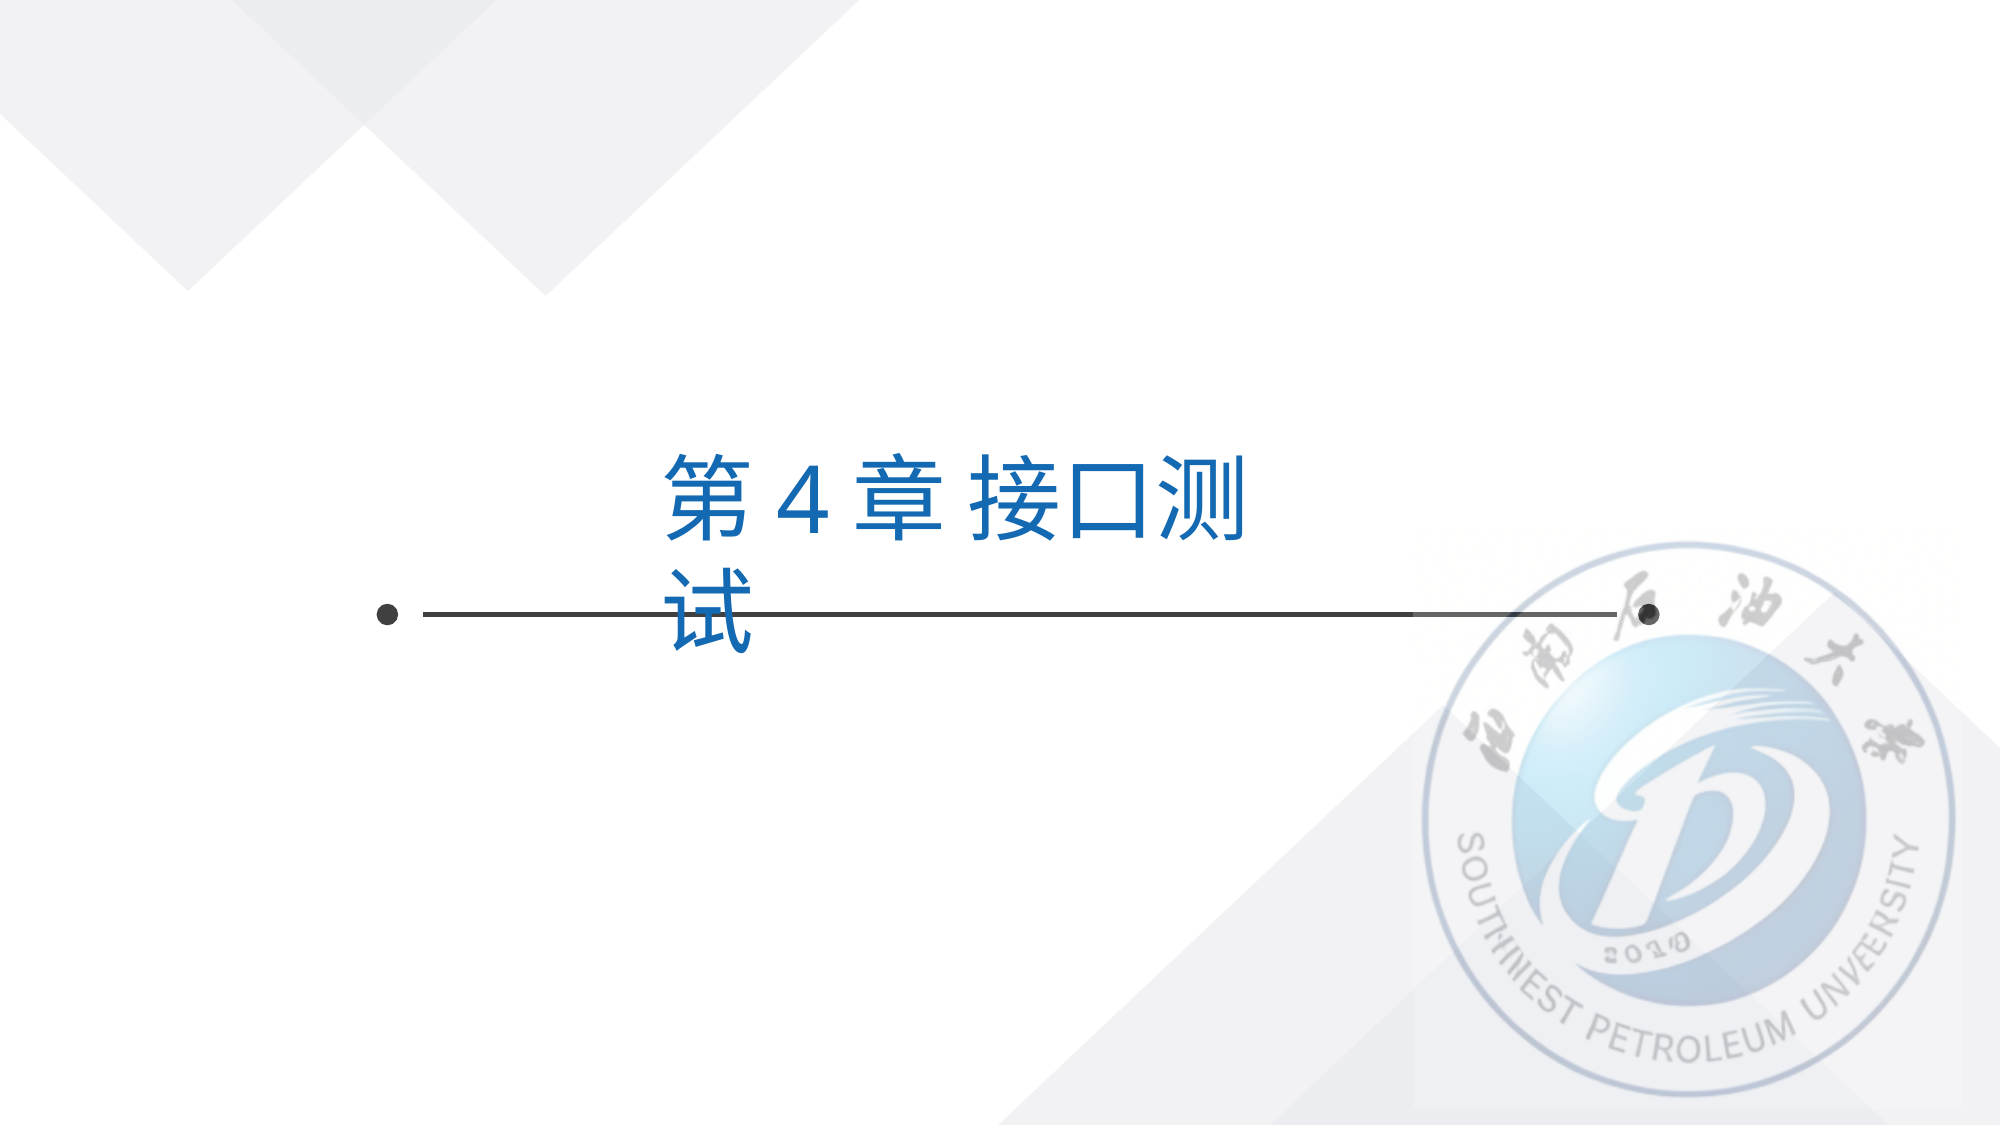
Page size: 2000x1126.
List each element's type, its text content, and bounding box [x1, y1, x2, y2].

text_box 第4章 接口测试 [645, 432, 1344, 673]
